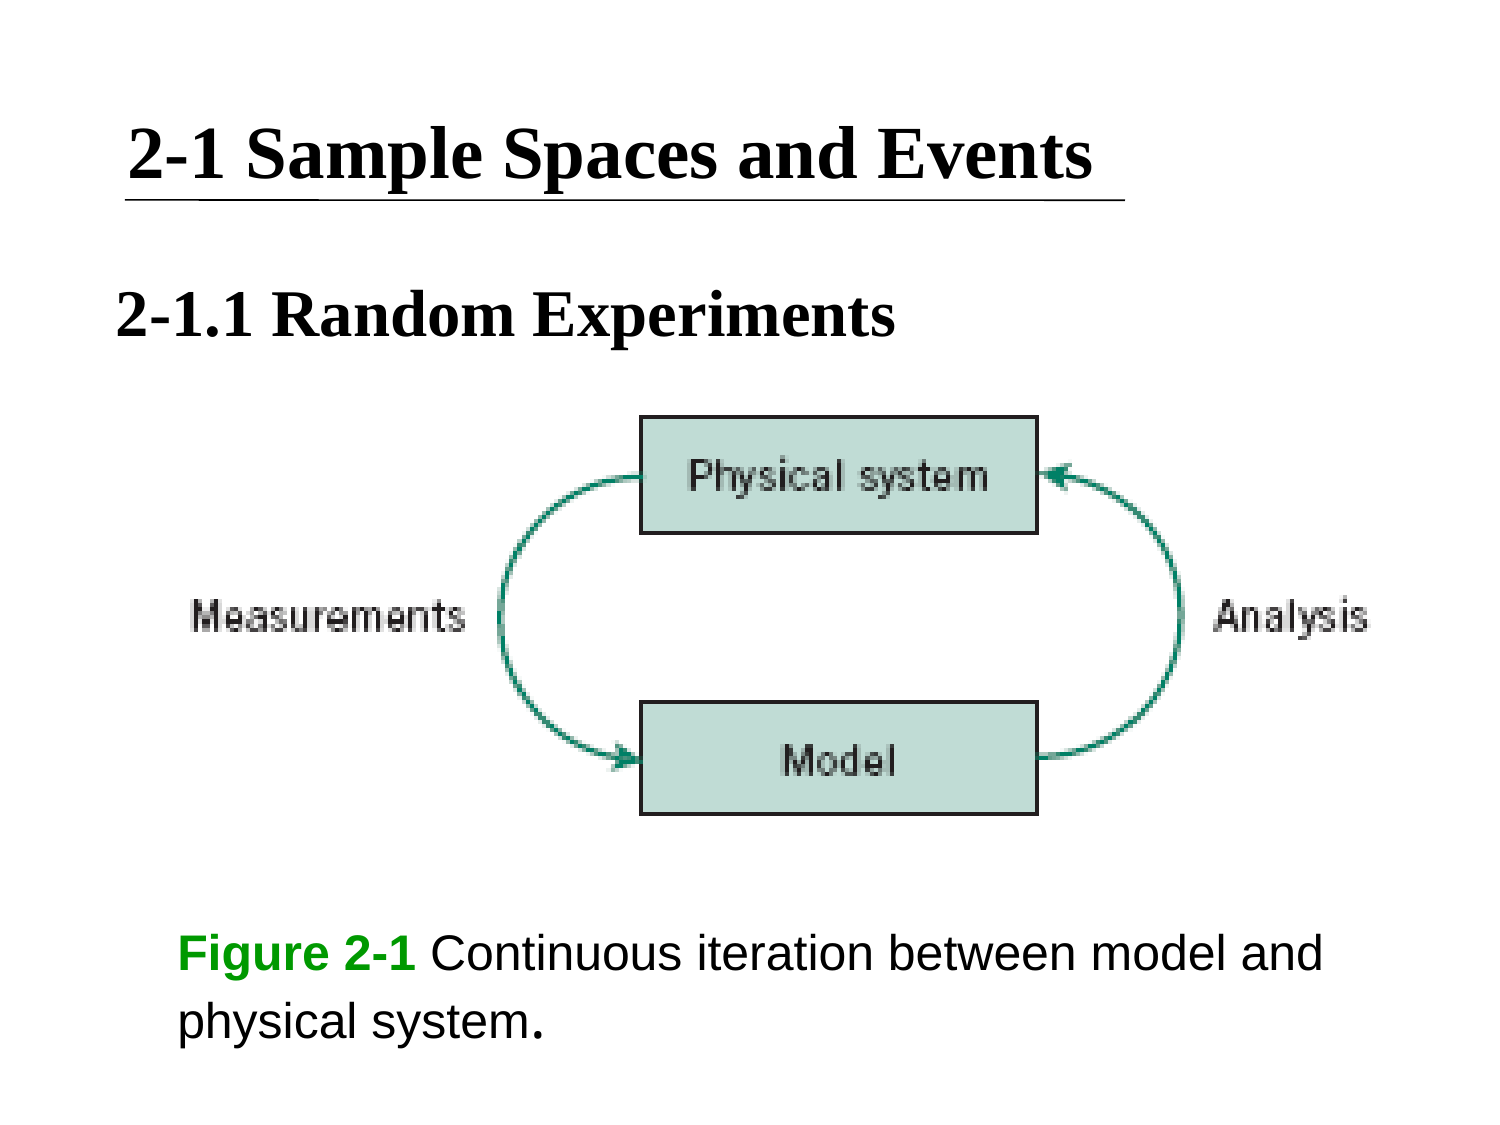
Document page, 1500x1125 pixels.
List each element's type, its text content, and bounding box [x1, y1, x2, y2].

text_box Figure 2-1 Continuous iteration between model and physical system. [162, 912, 1392, 1058]
list 2-1.1 Random Experiments [99, 262, 1375, 938]
title 2-1 Sample Spaces and Events [112, 99, 1388, 288]
picture [174, 399, 1388, 841]
